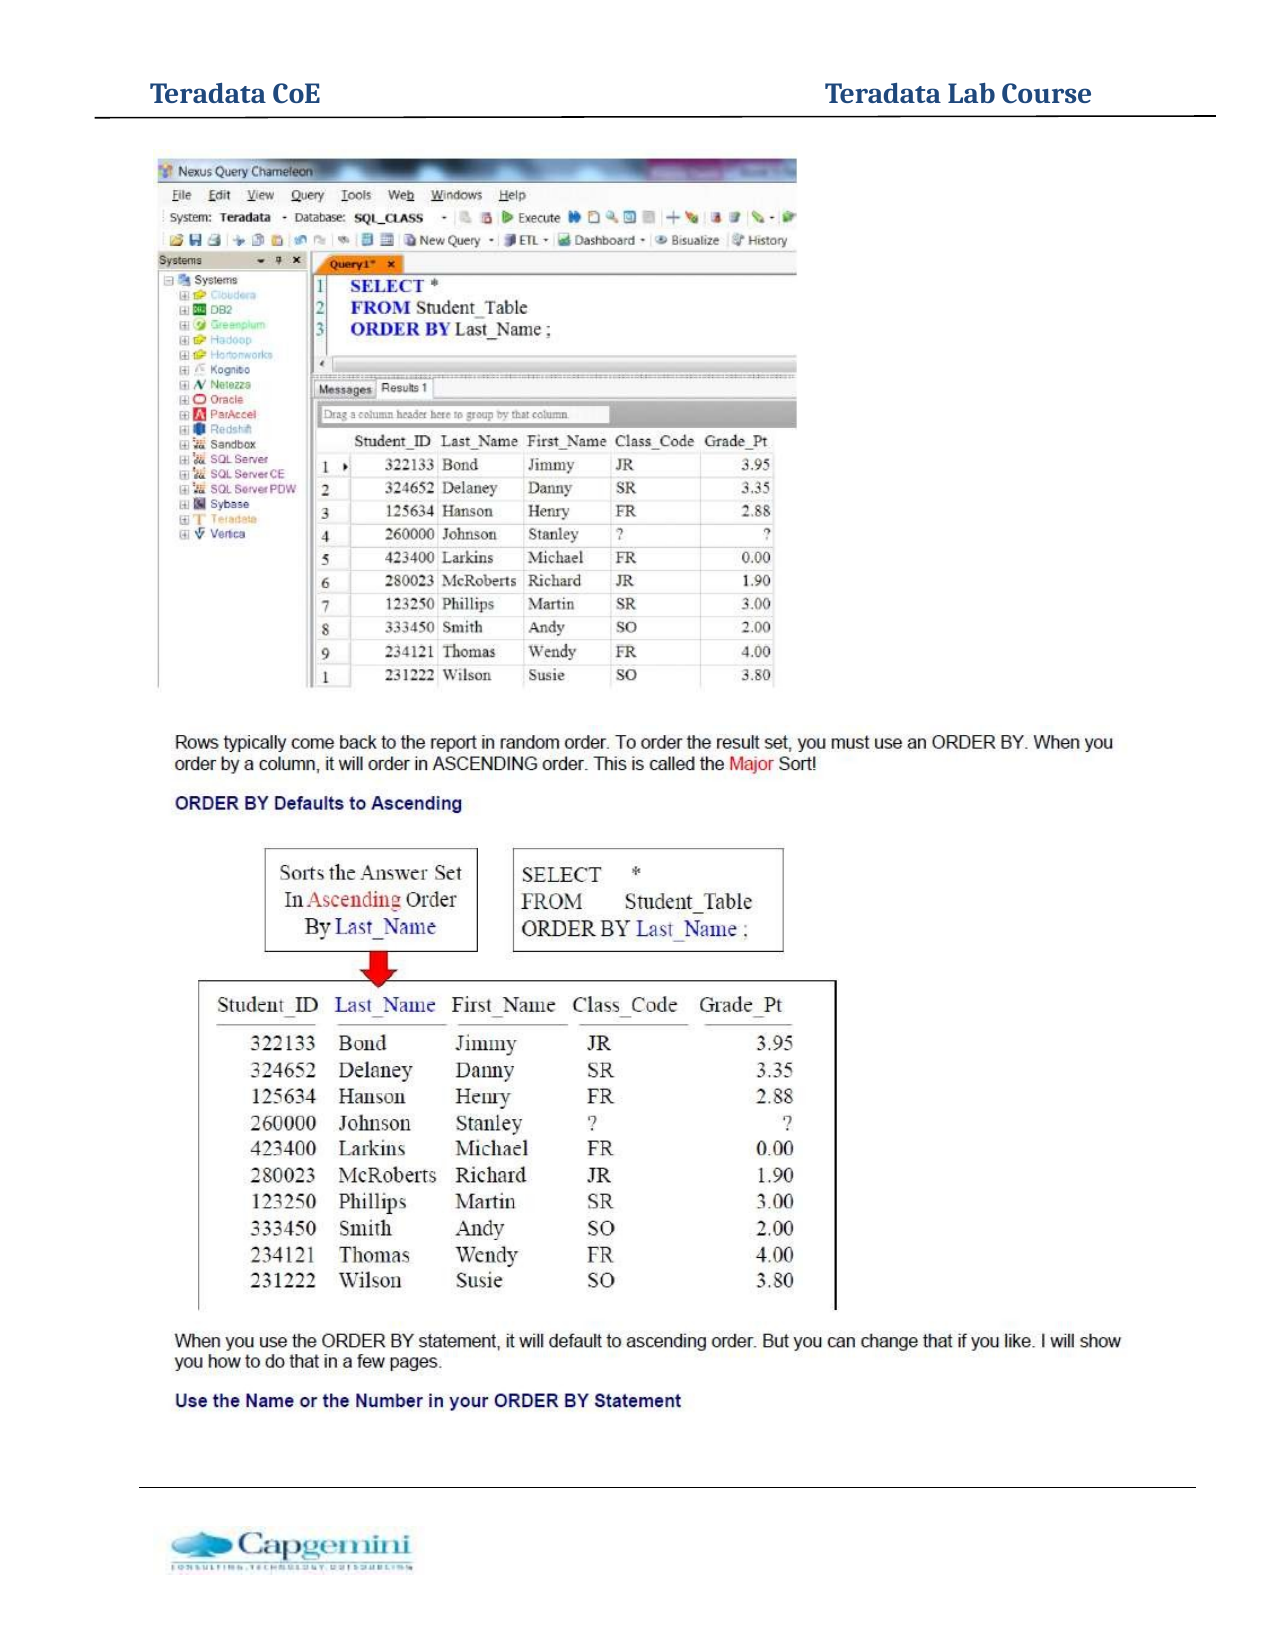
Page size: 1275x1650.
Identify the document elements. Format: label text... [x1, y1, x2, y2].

text_box [139, 1464, 1197, 1490]
text_box [153, 1526, 425, 1575]
text_box [153, 725, 1128, 1415]
text_box Teradata Lab Course [823, 76, 1109, 111]
text_box [153, 149, 798, 701]
text_box Teradata CoE [147, 76, 336, 111]
